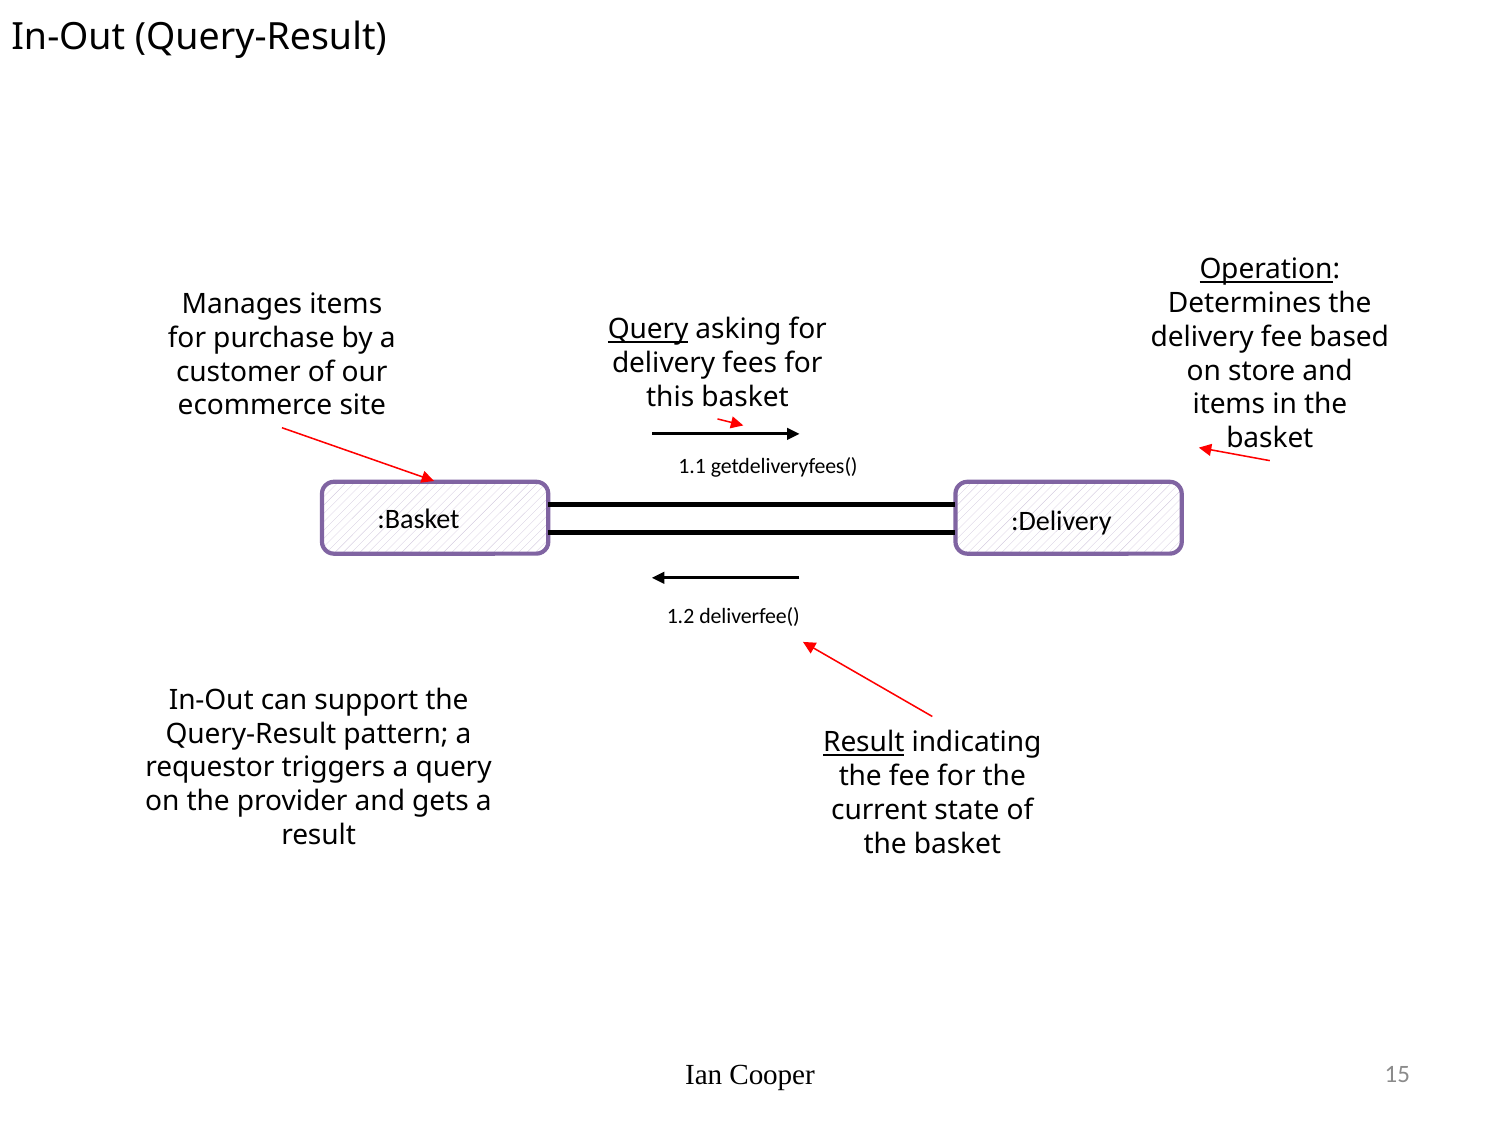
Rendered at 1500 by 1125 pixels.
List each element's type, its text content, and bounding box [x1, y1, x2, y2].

text_box :Basket [362, 492, 508, 542]
footer Ian Cooper [512, 1042, 988, 1103]
text_box [953, 479, 1184, 556]
text_box In-Out (Query-Result) [0, 0, 1500, 68]
text_box 1.2 deliverfee() [652, 594, 847, 636]
text_box Manages items for purchase by a customer of our ecommerce site [145, 278, 419, 428]
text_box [802, 641, 933, 717]
text_box In-Out can support the Query-Result pattern; a requestor triggers a query on the provider and gets a result [112, 673, 525, 858]
text_box Operation: Determines the delivery fee based on store and items in the basket [1133, 243, 1407, 461]
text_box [717, 420, 744, 426]
slide_number 15 [1074, 1042, 1425, 1103]
text_box [319, 479, 551, 556]
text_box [281, 429, 435, 482]
text_box Query asking for delivery fees for this basket [580, 303, 855, 419]
text_box :Delivery [996, 495, 1141, 544]
text_box 1.1 getdeliveryfees() [663, 443, 880, 485]
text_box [1198, 428, 1271, 448]
text_box Result indicating the fee for the current state of the basket [795, 716, 1069, 866]
